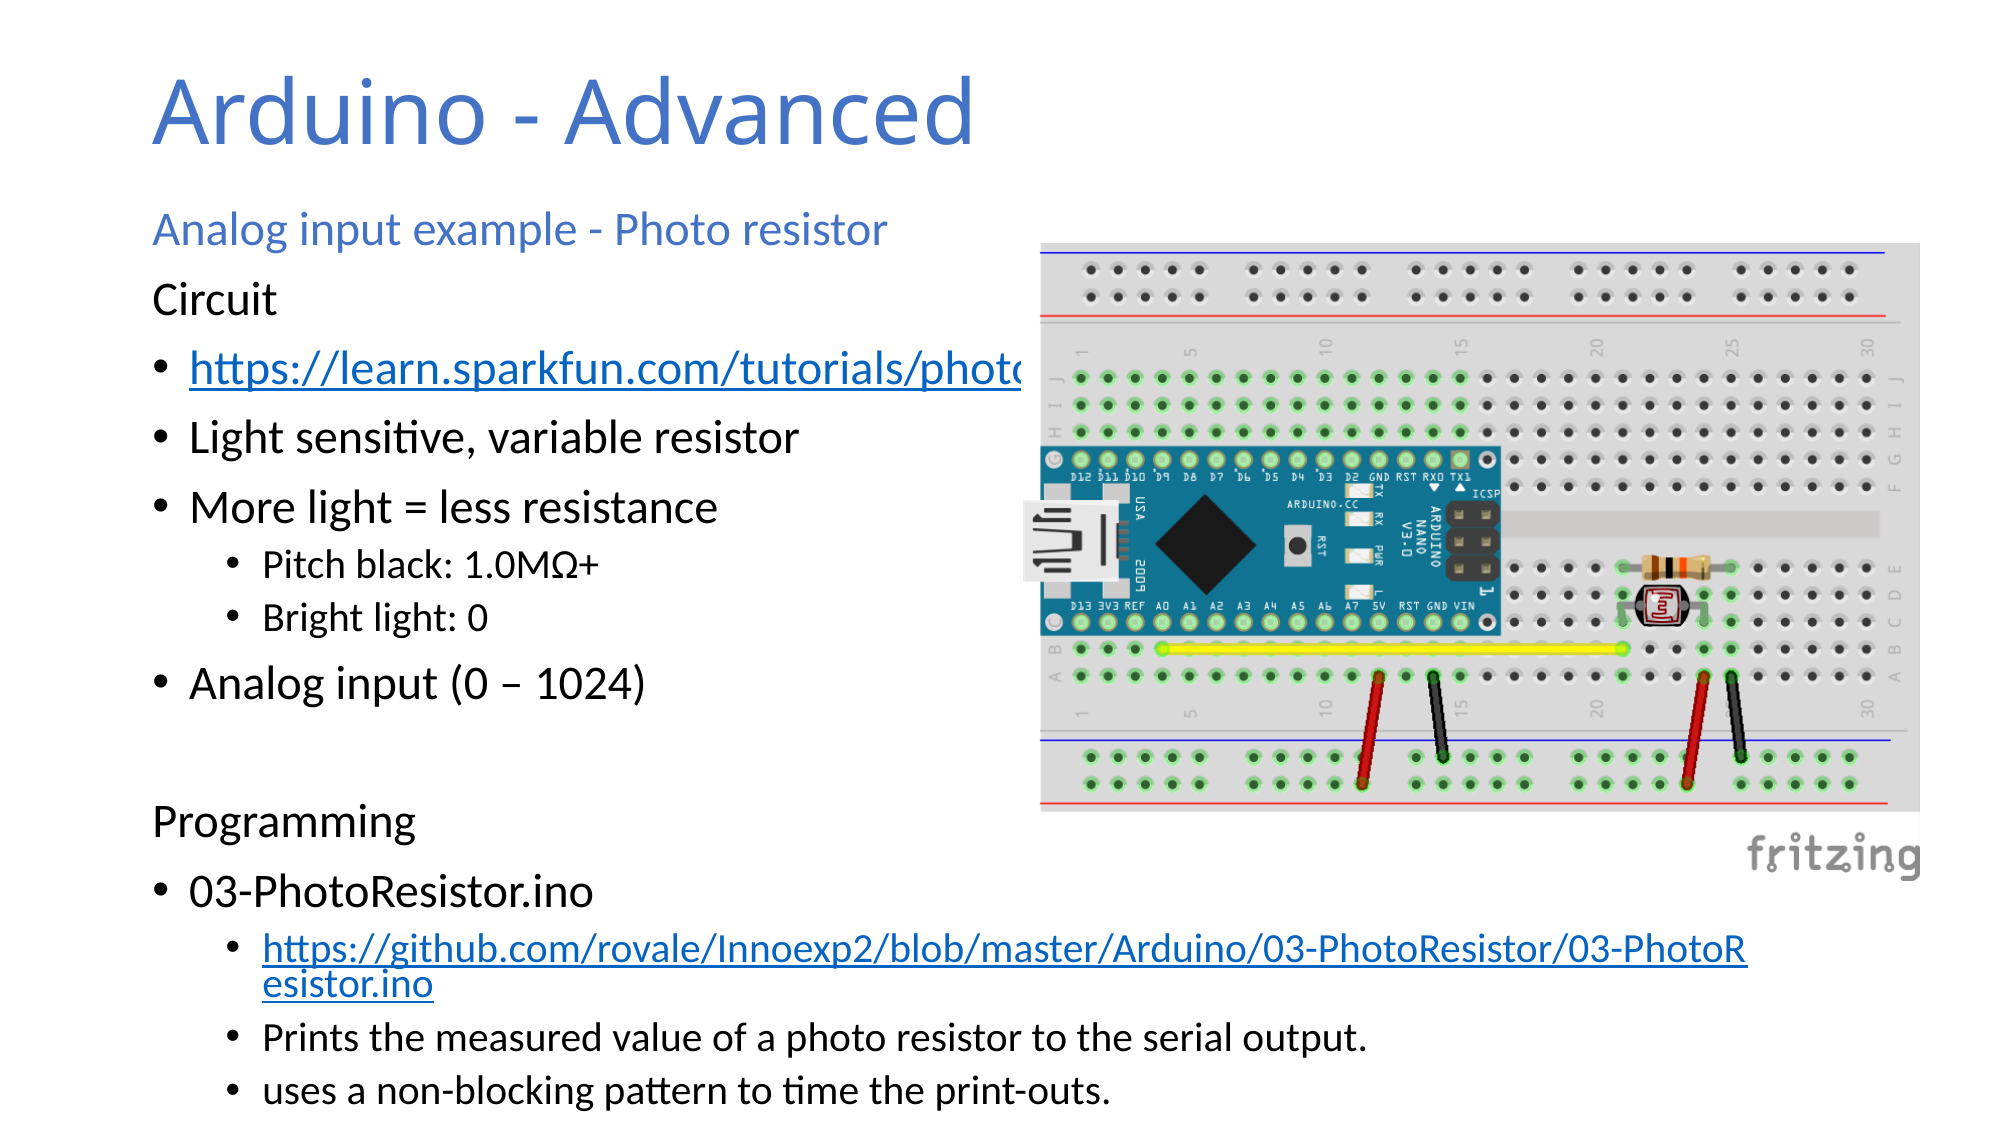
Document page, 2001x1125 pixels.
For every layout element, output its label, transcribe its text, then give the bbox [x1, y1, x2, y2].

list Analog input example - Photo resistor Circuit https://learn.sparkfun.com/tutorials/ photocell-hookup-guide Light sensitive, variable resistor More light = less resistance Pitch black: 1.0MΩ+ Bright light: 0 Analog input (0 – 1024) Programming 03-PhotoResistor.ino https://github.com/rovale/Innoexp2/blob/master/Arduino/03-PhotoResistor/03-PhotoResistor.ino Prints the measured value of a photo resistor to the serial output. uses a non-blocking pattern to time the print-outs. [137, 196, 1774, 1087]
title Arduino - Advanced [137, 59, 1863, 172]
picture [1021, 243, 1922, 882]
